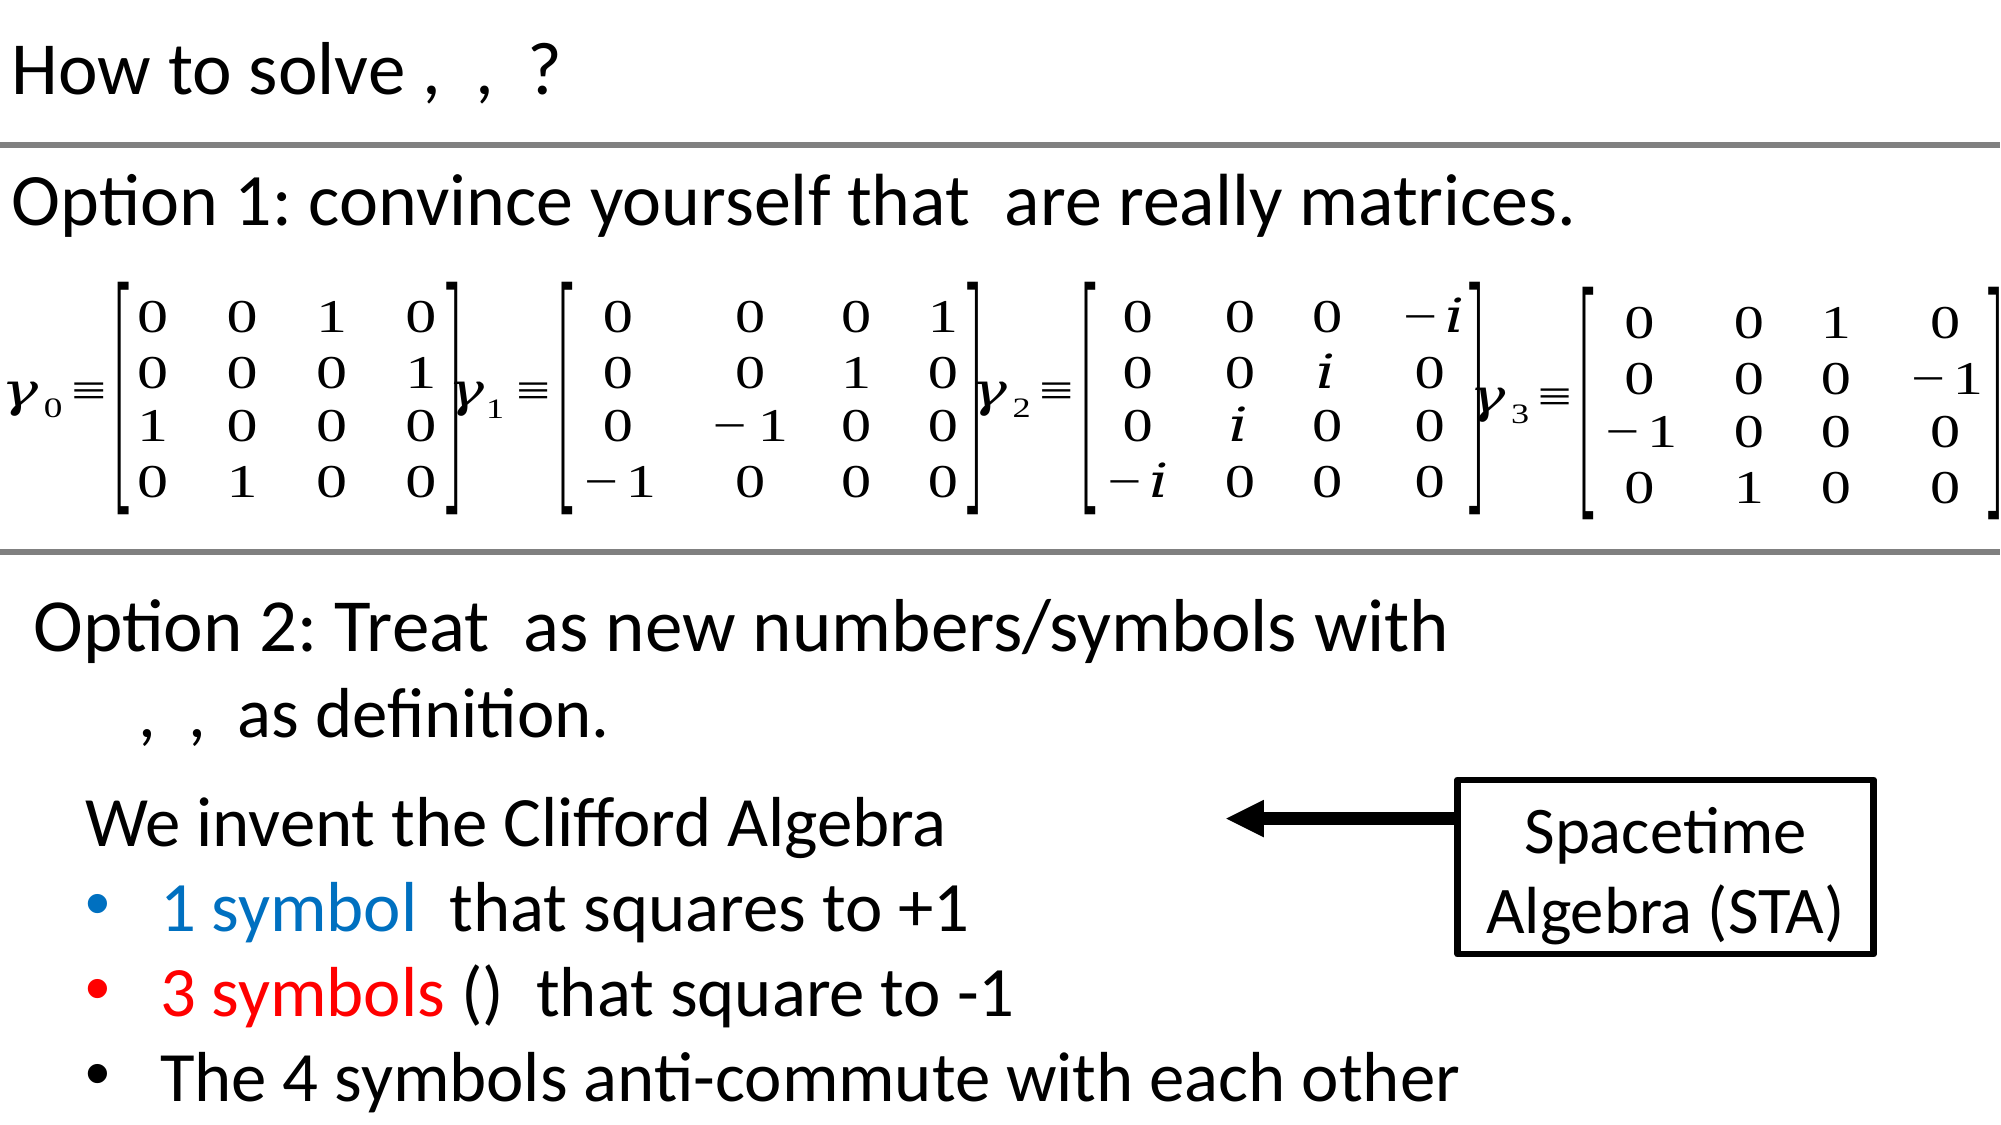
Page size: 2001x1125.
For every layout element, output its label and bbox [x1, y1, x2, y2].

text_box [0, 552, 2000, 769]
text_box [1226, 779, 1874, 957]
